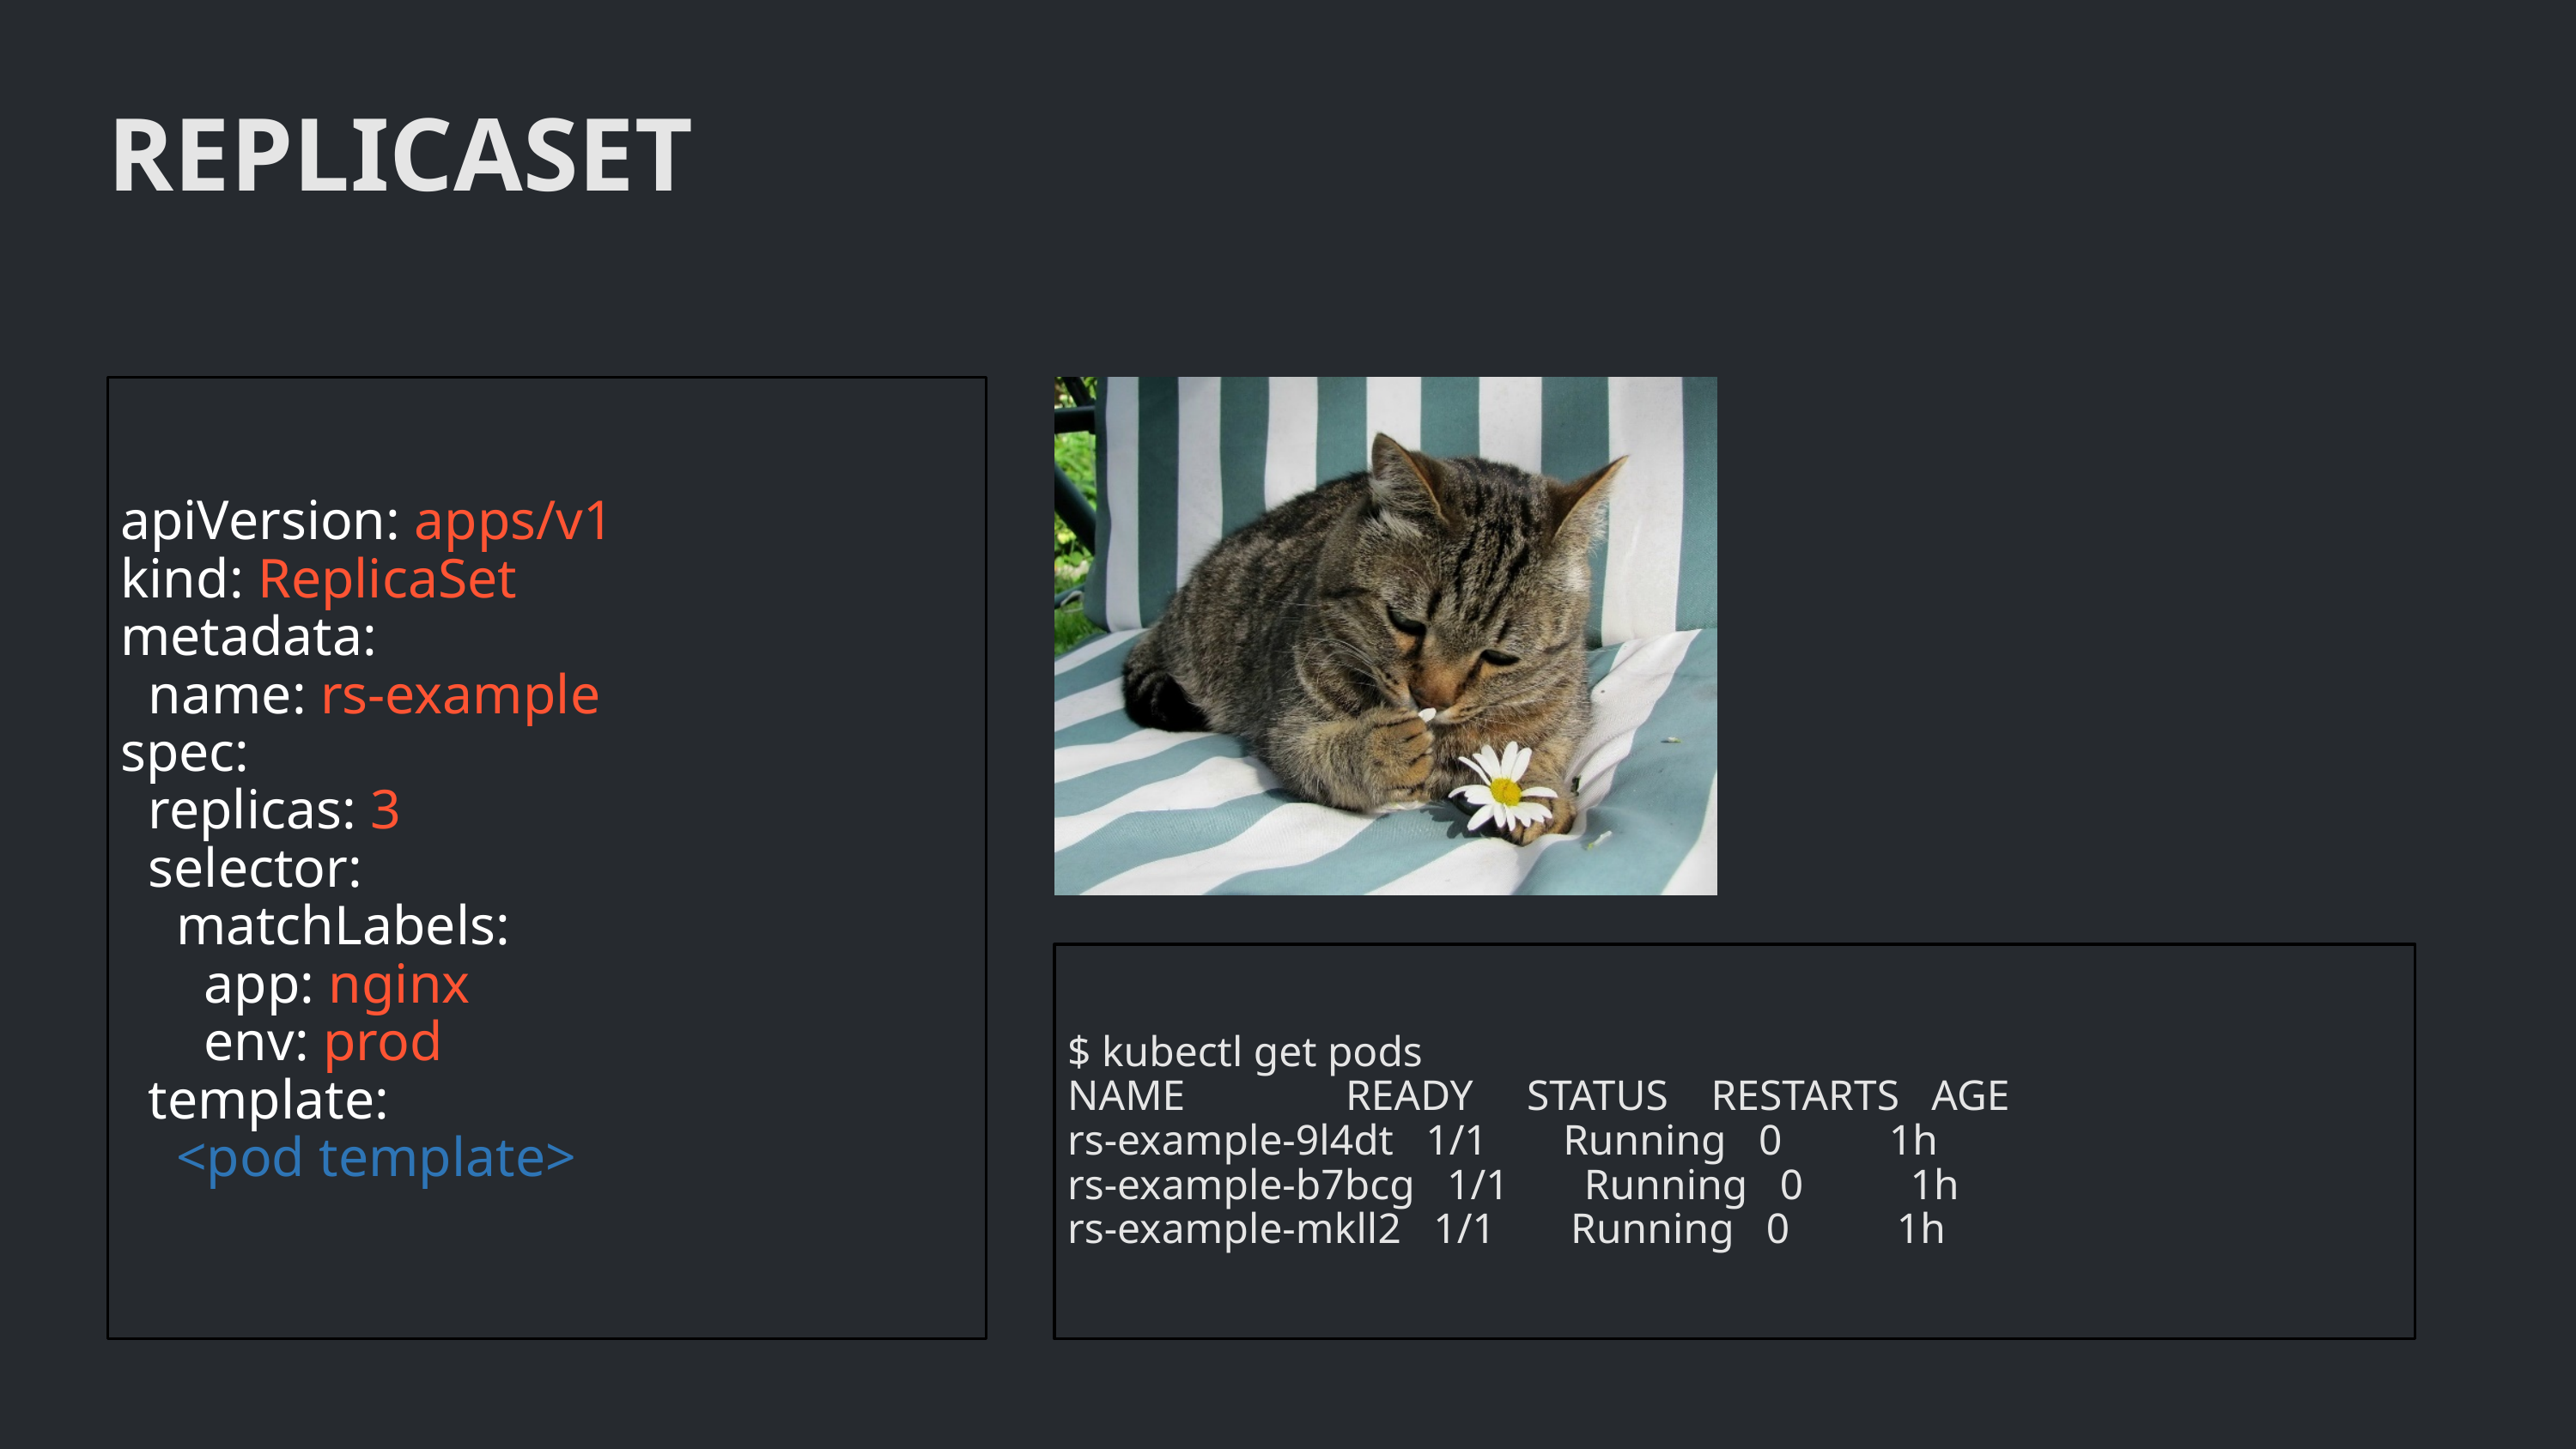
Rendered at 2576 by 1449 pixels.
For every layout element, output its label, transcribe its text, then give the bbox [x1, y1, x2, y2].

picture [1054, 377, 1717, 895]
list REPLICASET [107, 110, 2415, 364]
text_box $ kubectl get pods NAME READY STATUS RESTARTS AGE rs-example-9l4dt 1/1 Running 0 1h rs-example-b7bcg 1/1 Running 0 1h rs-example-mkll2 1/1 Running 0 1h [1054, 944, 2415, 1339]
text_box apiVersion: apps/v1 kind: ReplicaSet metadata: name: rs-example spec: replicas: 3 selector: matchLabels: app: nginx env: prod template: <pod template> [107, 377, 987, 1339]
